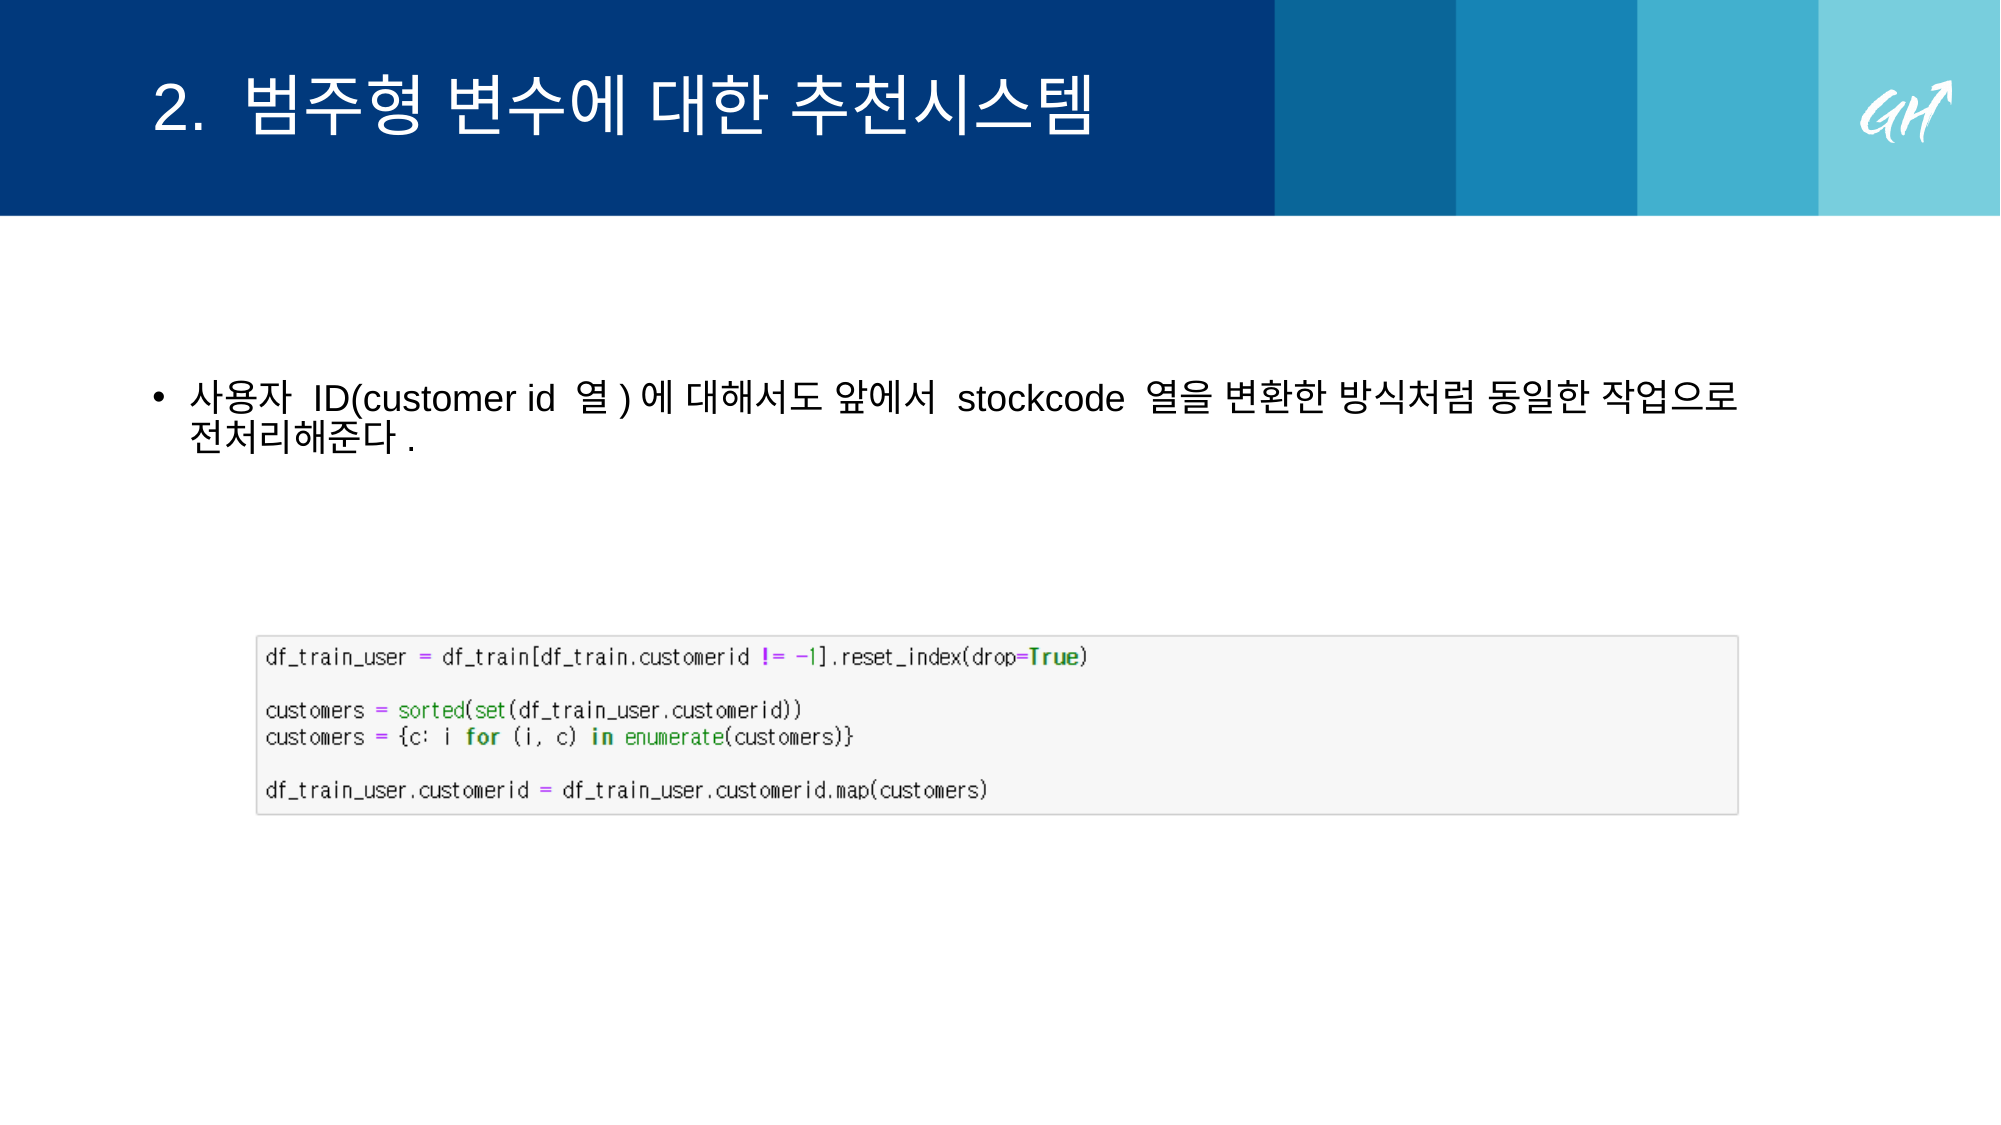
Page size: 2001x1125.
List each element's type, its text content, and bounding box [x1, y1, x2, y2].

picture [0, 0, 2000, 1125]
list 사용자 ID(customer id 열)에 대해서도 앞에서 stockcode 열을 변환한 방식처럼 동일한 작업으로 전처리해준다. [137, 371, 1863, 852]
title 2. 범주형 변수에 대한 추천시스템 [137, 0, 1863, 218]
